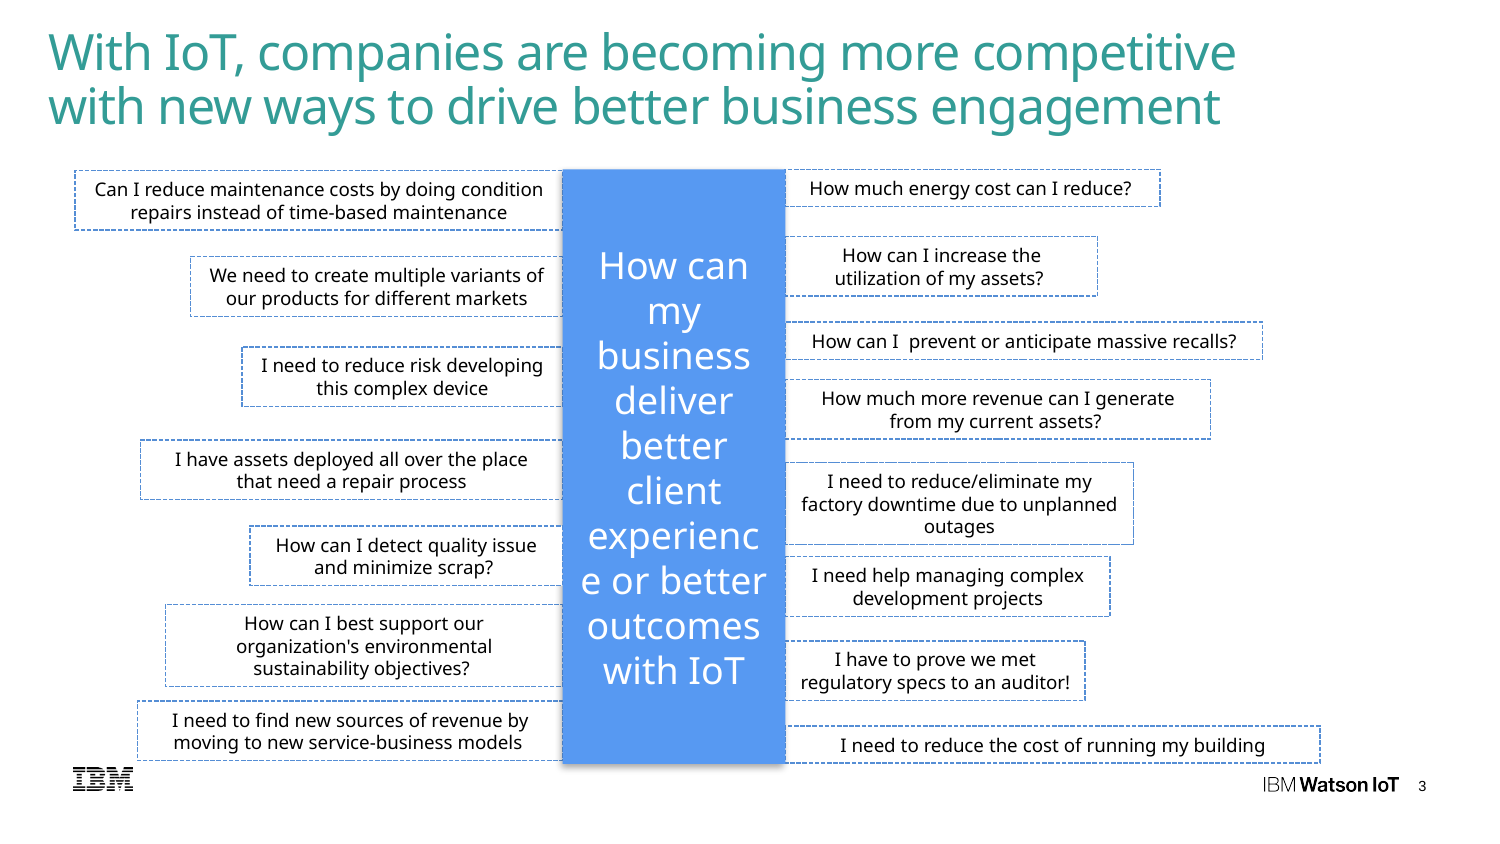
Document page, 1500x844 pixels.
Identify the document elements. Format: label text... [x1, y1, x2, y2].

picture [1264, 777, 1399, 792]
text_box I need help managing complex development projects [790, 556, 1111, 617]
text_box I need to reduce risk developing this complex device [242, 346, 557, 407]
text_box How can I detect quality issue and minimize scrap? [249, 525, 563, 586]
text_box Can I reduce maintenance costs by doing condition repairs instead of time-based maintenance [75, 170, 559, 231]
title With IoT, companies are becoming more competitive with new ways to drive better business engagement [37, 22, 1275, 143]
text_box How can my business deliver better client experience or better outcomes with IoT [562, 169, 786, 765]
text_box I have assets deployed all over the place that need a repair process [140, 439, 557, 500]
text_box We need to create multiple variants of our products for different markets [190, 256, 557, 317]
text_box I need to reduce the cost of running my building [790, 726, 1321, 764]
text_box I have to prove we met regulatory specs to an auditor! [790, 640, 1086, 701]
text_box How much energy cost can I reduce? [787, 169, 1161, 207]
text_box I need to reduce/eliminate my factory downtime due to unplanned outages [790, 462, 1134, 545]
text_box How can I prevent or anticipate massive recalls? [785, 322, 1263, 360]
text_box How can I best support our organization's environmental sustainability objectives? [165, 604, 557, 687]
text_box How can I increase the utilization of my assets? [790, 236, 1098, 297]
text_box I need to find new sources of revenue by moving to new service-business models [137, 700, 557, 761]
picture [73, 767, 133, 791]
text_box How much more revenue can I generate from my current assets? [790, 379, 1211, 440]
